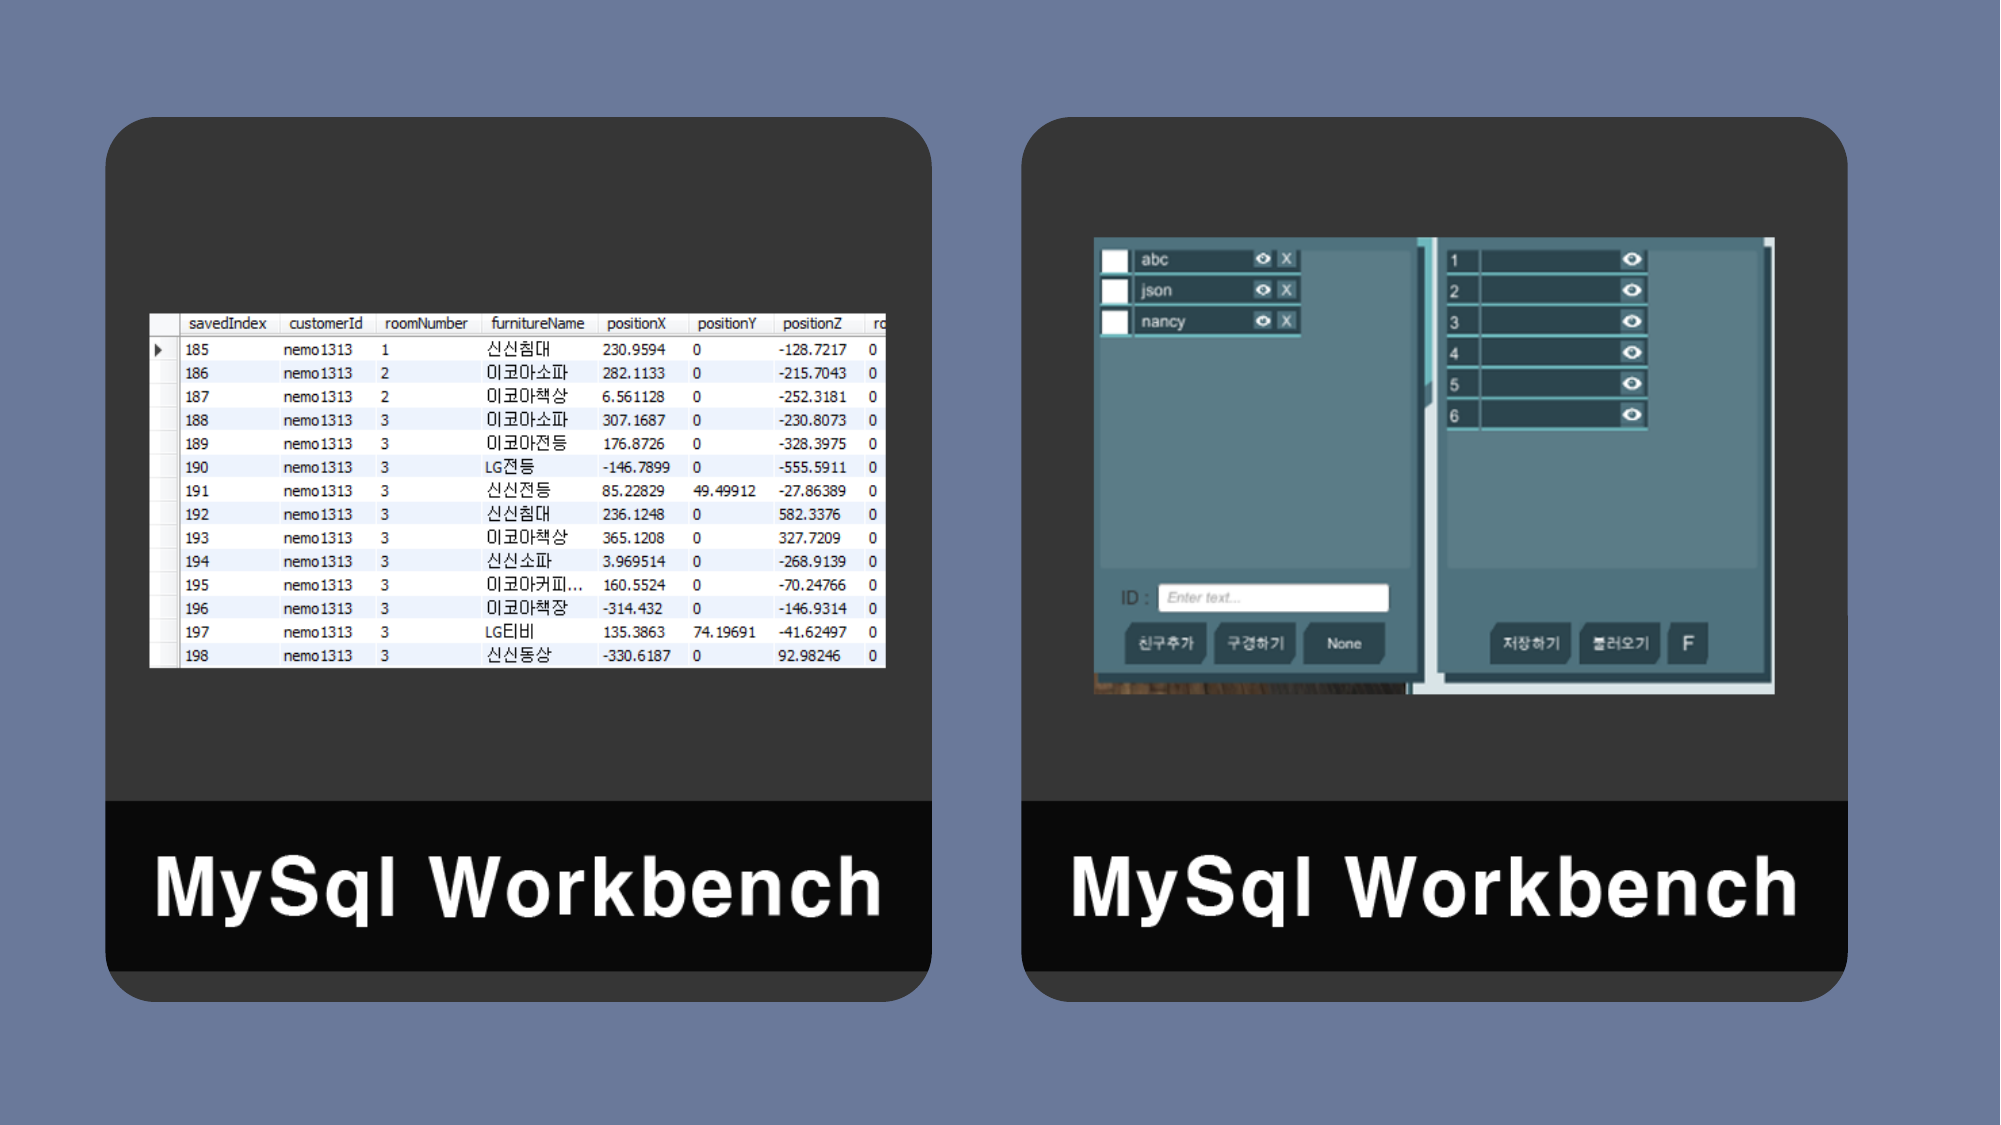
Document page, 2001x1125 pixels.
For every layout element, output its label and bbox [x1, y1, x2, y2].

text_box [105, 117, 1848, 1002]
